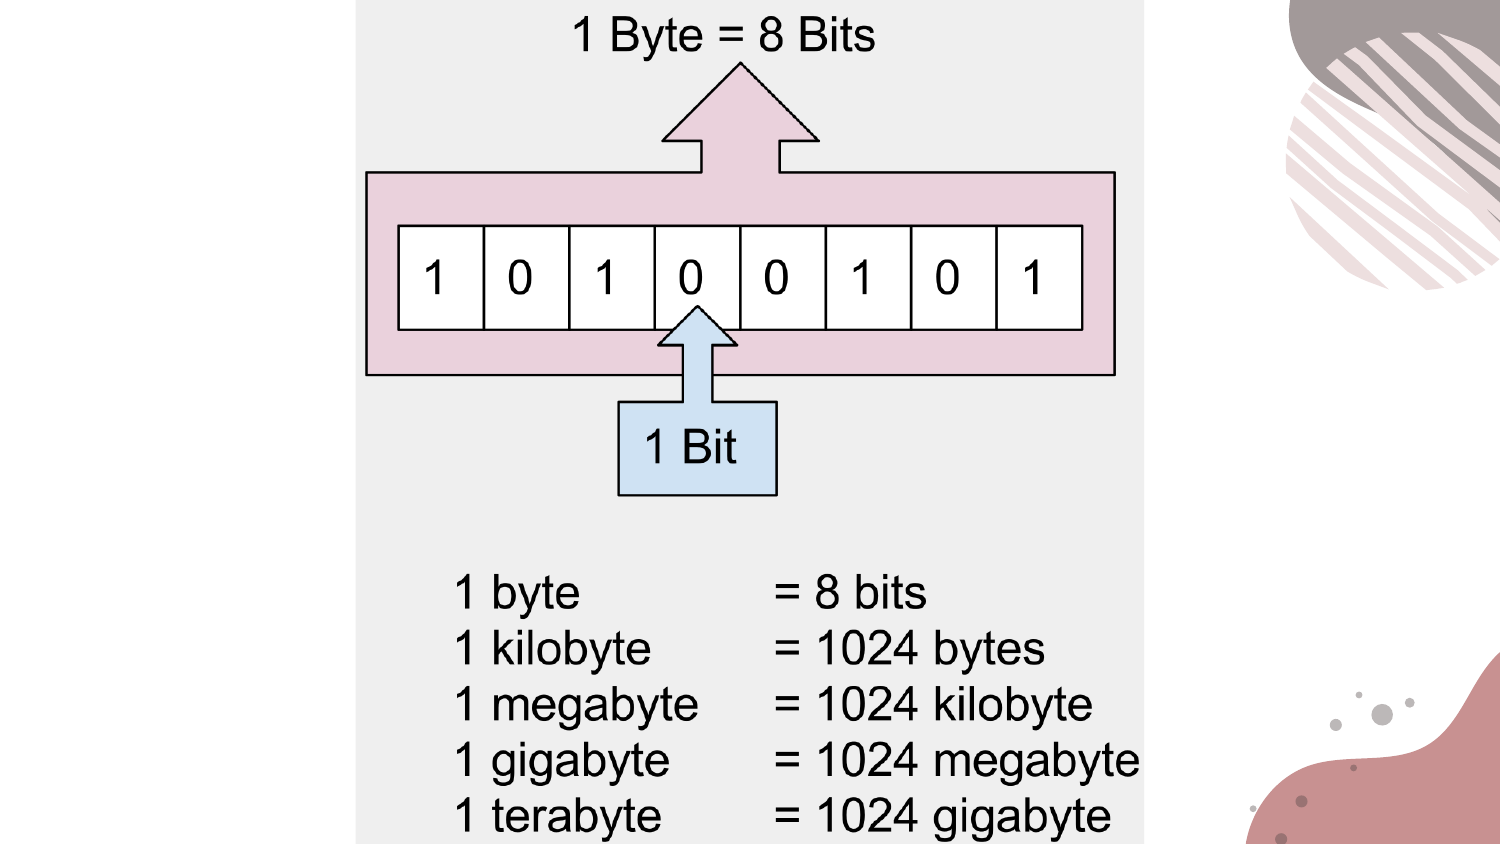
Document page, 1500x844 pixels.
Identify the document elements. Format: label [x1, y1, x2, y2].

picture [355, 0, 1145, 844]
